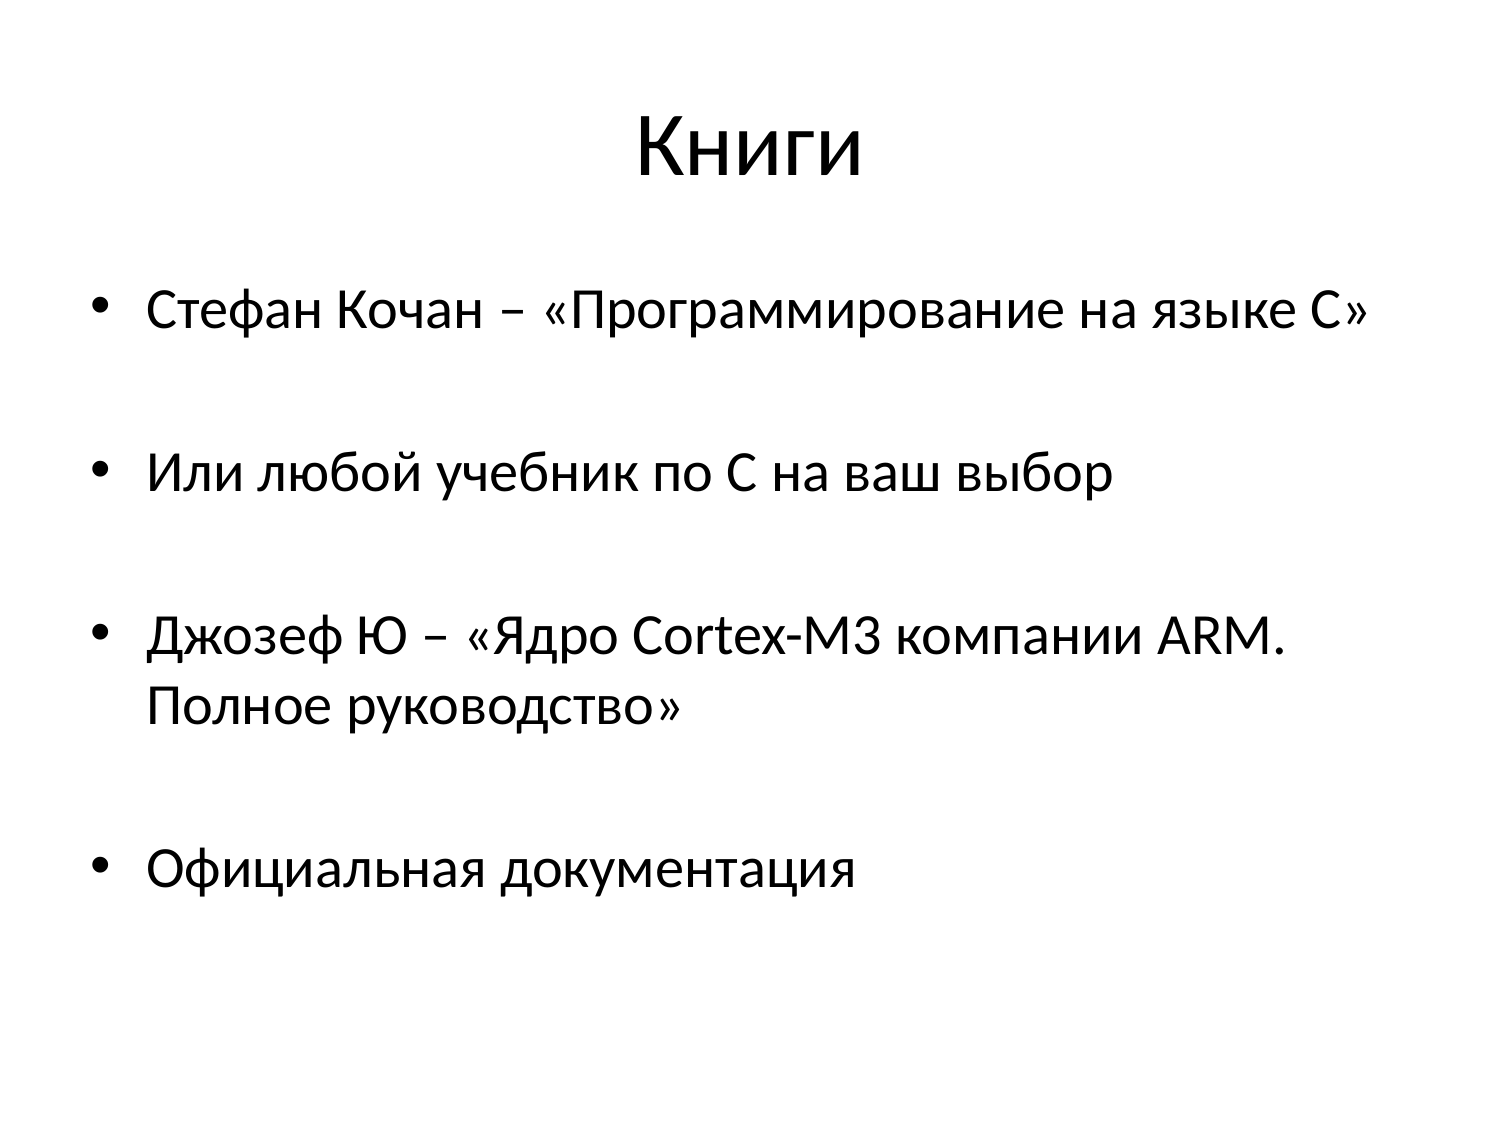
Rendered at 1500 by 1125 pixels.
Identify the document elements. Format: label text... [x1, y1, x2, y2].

title Книги [75, 45, 1425, 233]
list Стефан Кочан – «Программирование на языке С» Или любой учебник по С на ваш выбор Джозеф Ю – «Ядро Cortex-M3 компании ARM. Полное руководство» Официальная документация [75, 262, 1425, 1005]
